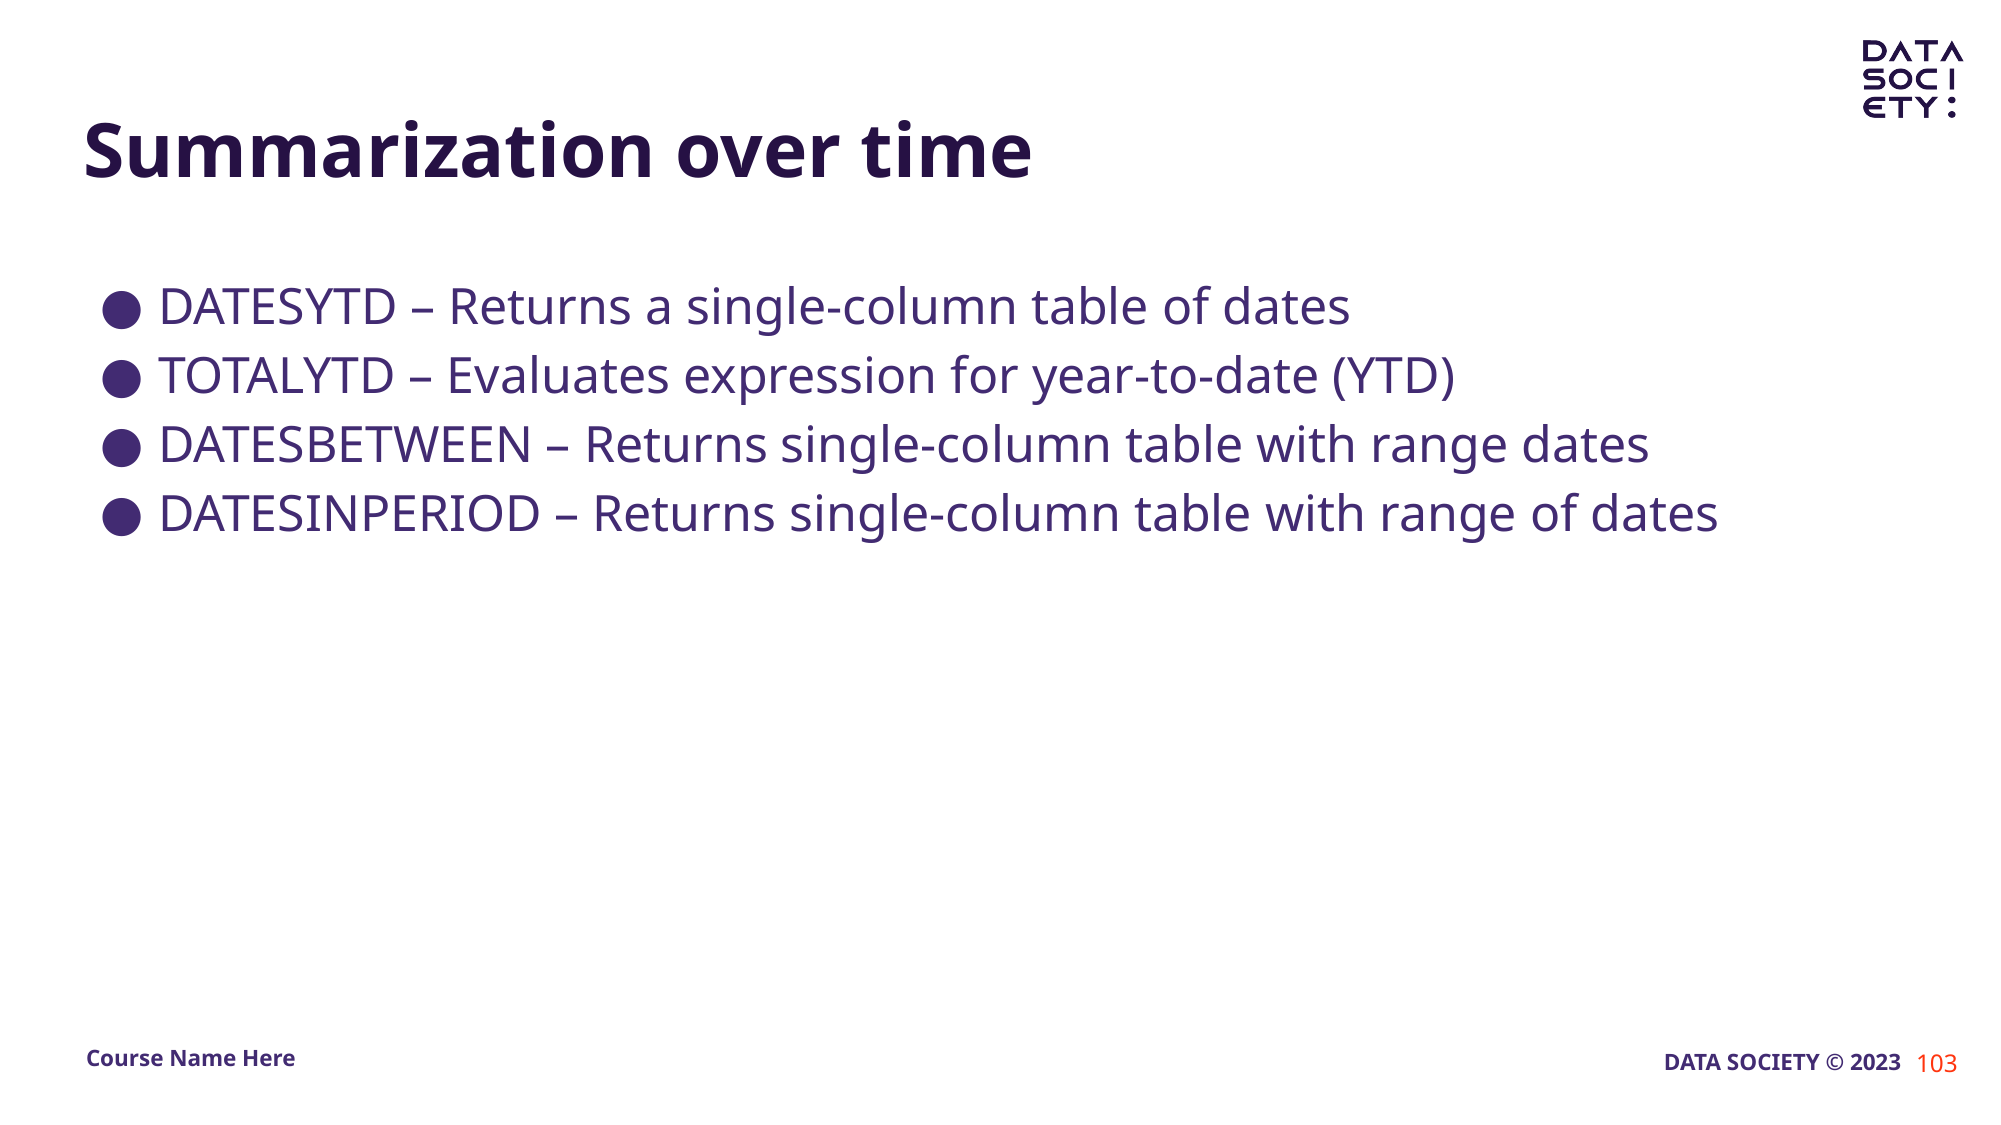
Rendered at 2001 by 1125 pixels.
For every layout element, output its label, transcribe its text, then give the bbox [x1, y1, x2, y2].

picture [1863, 40, 1964, 118]
slide_number ‹#› [1853, 1033, 1974, 1097]
title Summarization over time [68, 87, 1932, 213]
list DATESYTD – Returns a single-column table of dates TOTALYTD – Evaluates expression for year-to-date (YTD) DATESBETWEEN – Returns single-column table with range dates DATESINPERIOD – Returns single-column table with range of dates [68, 250, 1932, 749]
